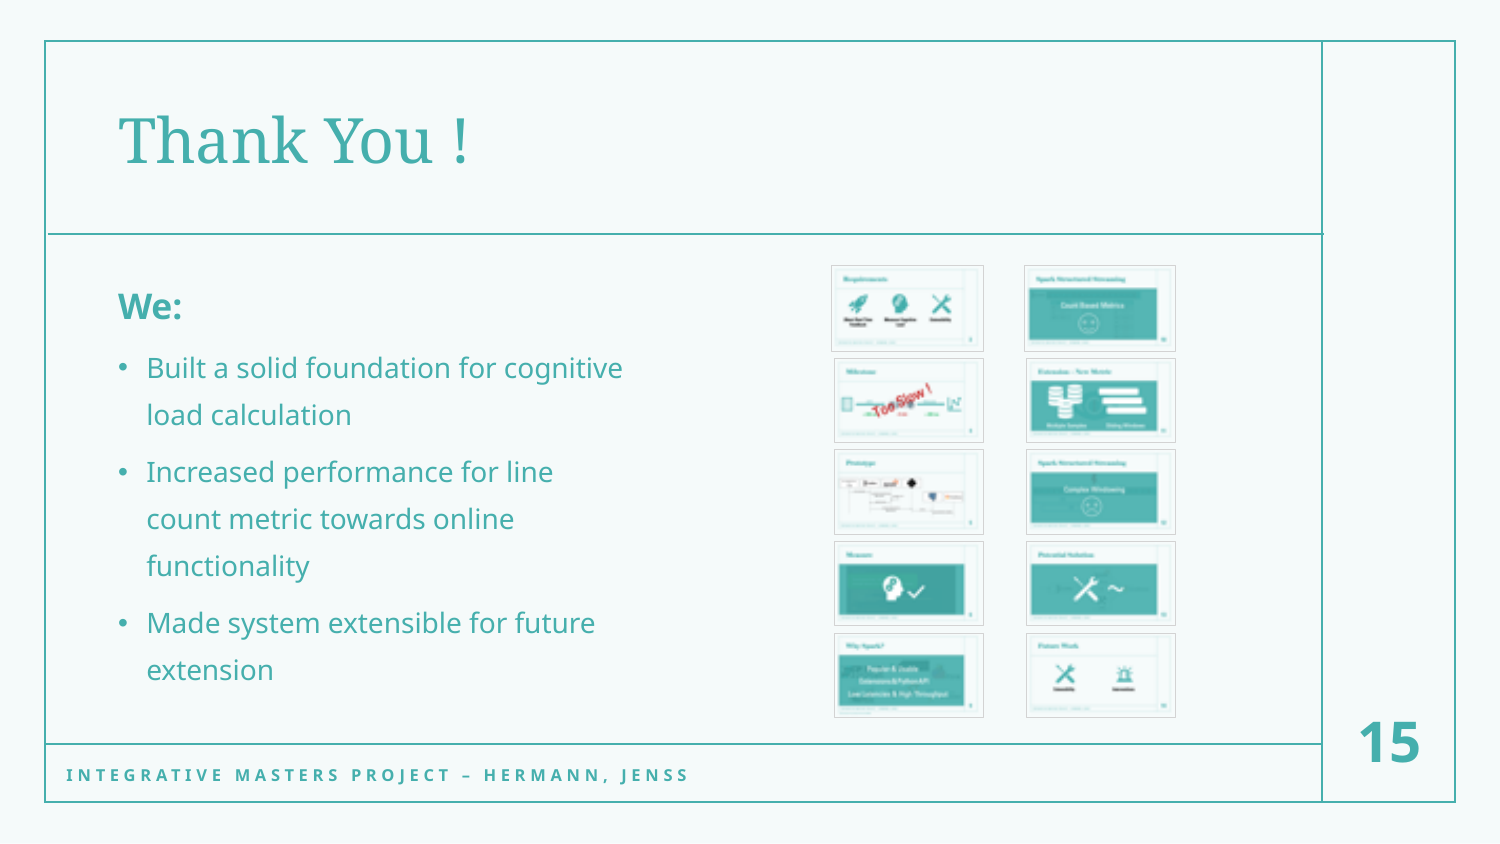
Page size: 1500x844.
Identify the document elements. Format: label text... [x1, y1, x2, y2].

footer Integrative Masters Project – Hermann, Jenss [51, 755, 991, 794]
list We: Built a solid foundation for cognitive load calculation Increased performance for line count metric towards online functionality Made system extensible for future extension [103, 259, 646, 708]
picture [1027, 634, 1175, 717]
picture [1027, 450, 1175, 534]
picture [835, 542, 983, 625]
picture [835, 359, 983, 442]
picture [835, 450, 983, 534]
picture [1025, 266, 1175, 351]
picture [835, 634, 983, 717]
slide_number 15 [1331, 697, 1449, 791]
picture [1027, 359, 1175, 442]
title Thank You ! [103, 67, 1276, 220]
picture [832, 266, 983, 351]
picture [1027, 542, 1175, 625]
